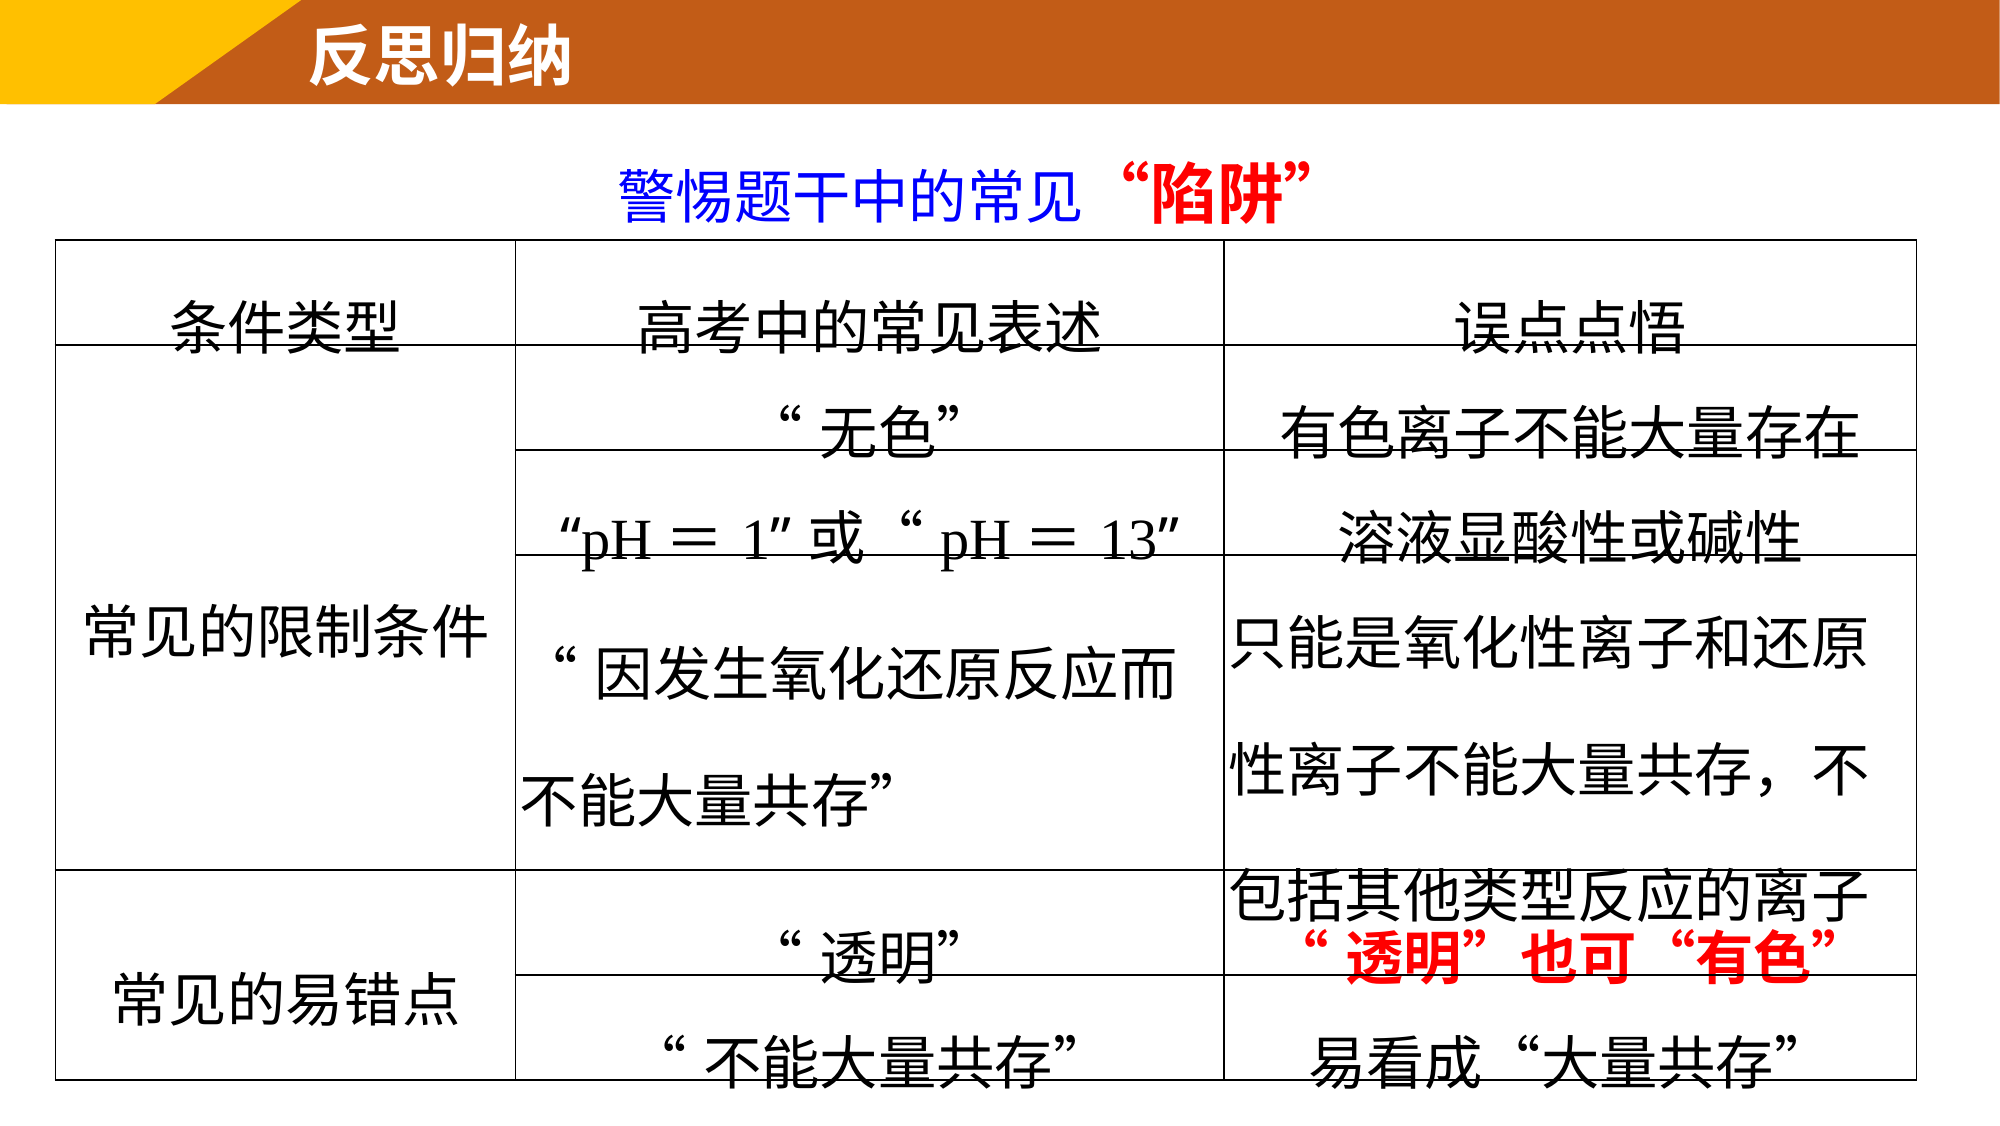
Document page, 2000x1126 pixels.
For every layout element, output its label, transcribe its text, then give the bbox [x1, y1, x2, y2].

table_cell 易看成“大量共存” [1225, 976, 1916, 1079]
table_cell “pH＝1”或“pH＝13” [516, 451, 1223, 554]
table_cell 溶液显酸性或碱性 [1225, 451, 1916, 554]
text_box 警惕题干中的常见“陷阱” [50, 107, 1919, 243]
table_header 误点点悟 [1225, 241, 1916, 344]
table_cell 常见的限制条件 [56, 346, 515, 869]
table_cell “透明” [516, 871, 1223, 974]
table_header 条件类型 [56, 241, 515, 344]
table_cell “不能大量共存” [516, 976, 1223, 1079]
table_cell “透明”也可“有色” [1225, 871, 1916, 974]
table_cell 常见的易错点 [56, 871, 515, 1079]
table_cell 只能是氧化性离子和还原性离子不能大量共存，不包括其他类型反应的离子 [1225, 556, 1916, 869]
table_cell 有色离子不能大量存在 [1225, 346, 1916, 449]
table_cell “因发生氧化还原反应而不能大量共存” [516, 556, 1223, 869]
table_cell “无色” [516, 346, 1223, 449]
table_header 高考中的常见表述 [516, 241, 1223, 344]
